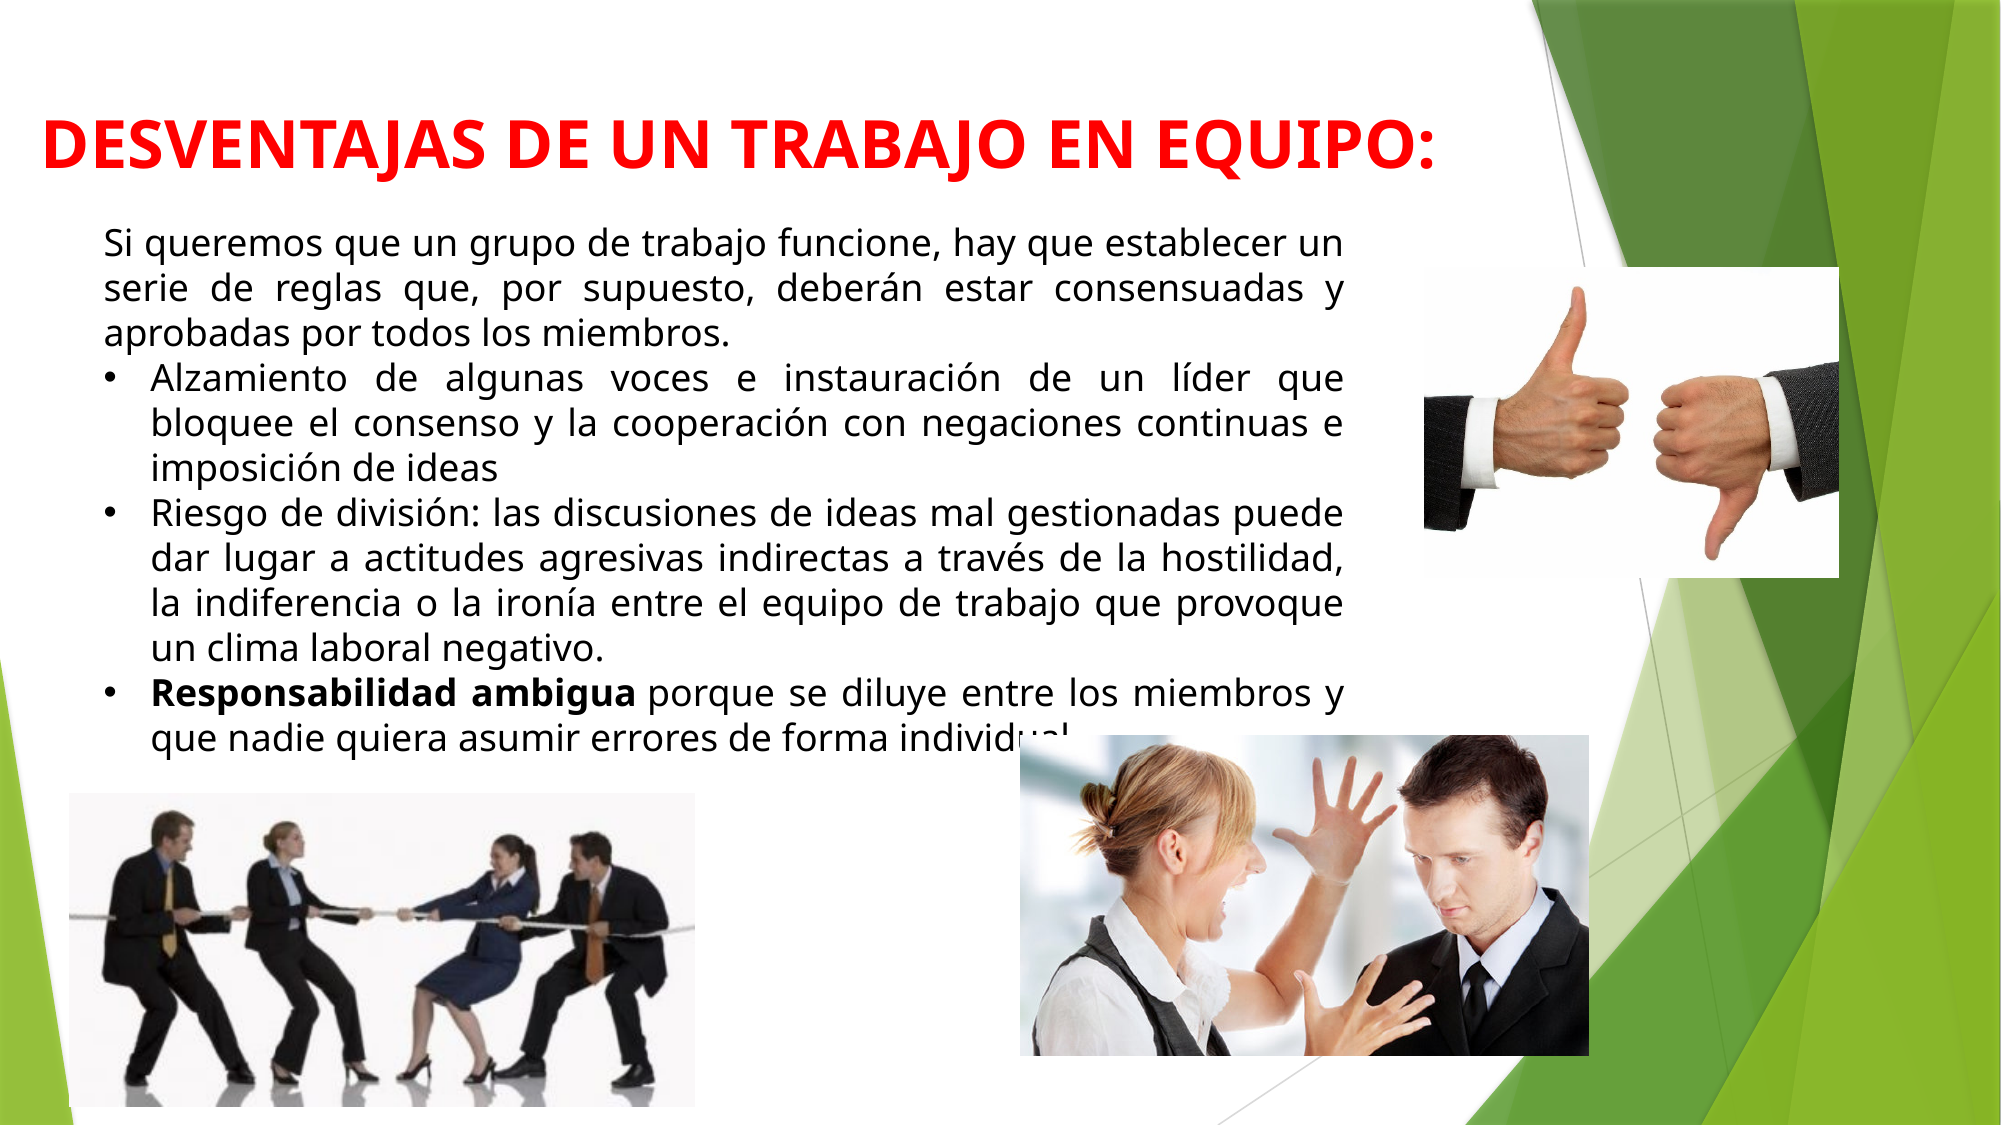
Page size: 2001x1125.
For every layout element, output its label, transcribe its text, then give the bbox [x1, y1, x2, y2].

text_box Si queremos que un grupo de trabajo funcione, hay que establecer un serie de reglas que, por supuesto, deberán estar consensuadas y aprobadas por todos los miembros. Alzamiento de algunas voces e instauración de un líder que bloquee el consenso y la cooperación con negaciones continuas e imposición de ideas Riesgo de división: las discusiones de ideas mal gestionadas puede dar lugar a actitudes agresivas indirectas a través de la hostilidad, la indiferencia o la ironía entre el equipo de trabajo que provoque un clima laboral negativo. Responsabilidad ambigua porque se diluye entre los miembros y que nadie quiera asumir errores de forma individual. [88, 212, 1361, 767]
picture [69, 793, 696, 1107]
picture [1424, 267, 1839, 579]
text_box DESVENTAJAS DE UN TRABAJO EN EQUIPO: [25, 94, 1453, 190]
picture [1019, 735, 1589, 1057]
